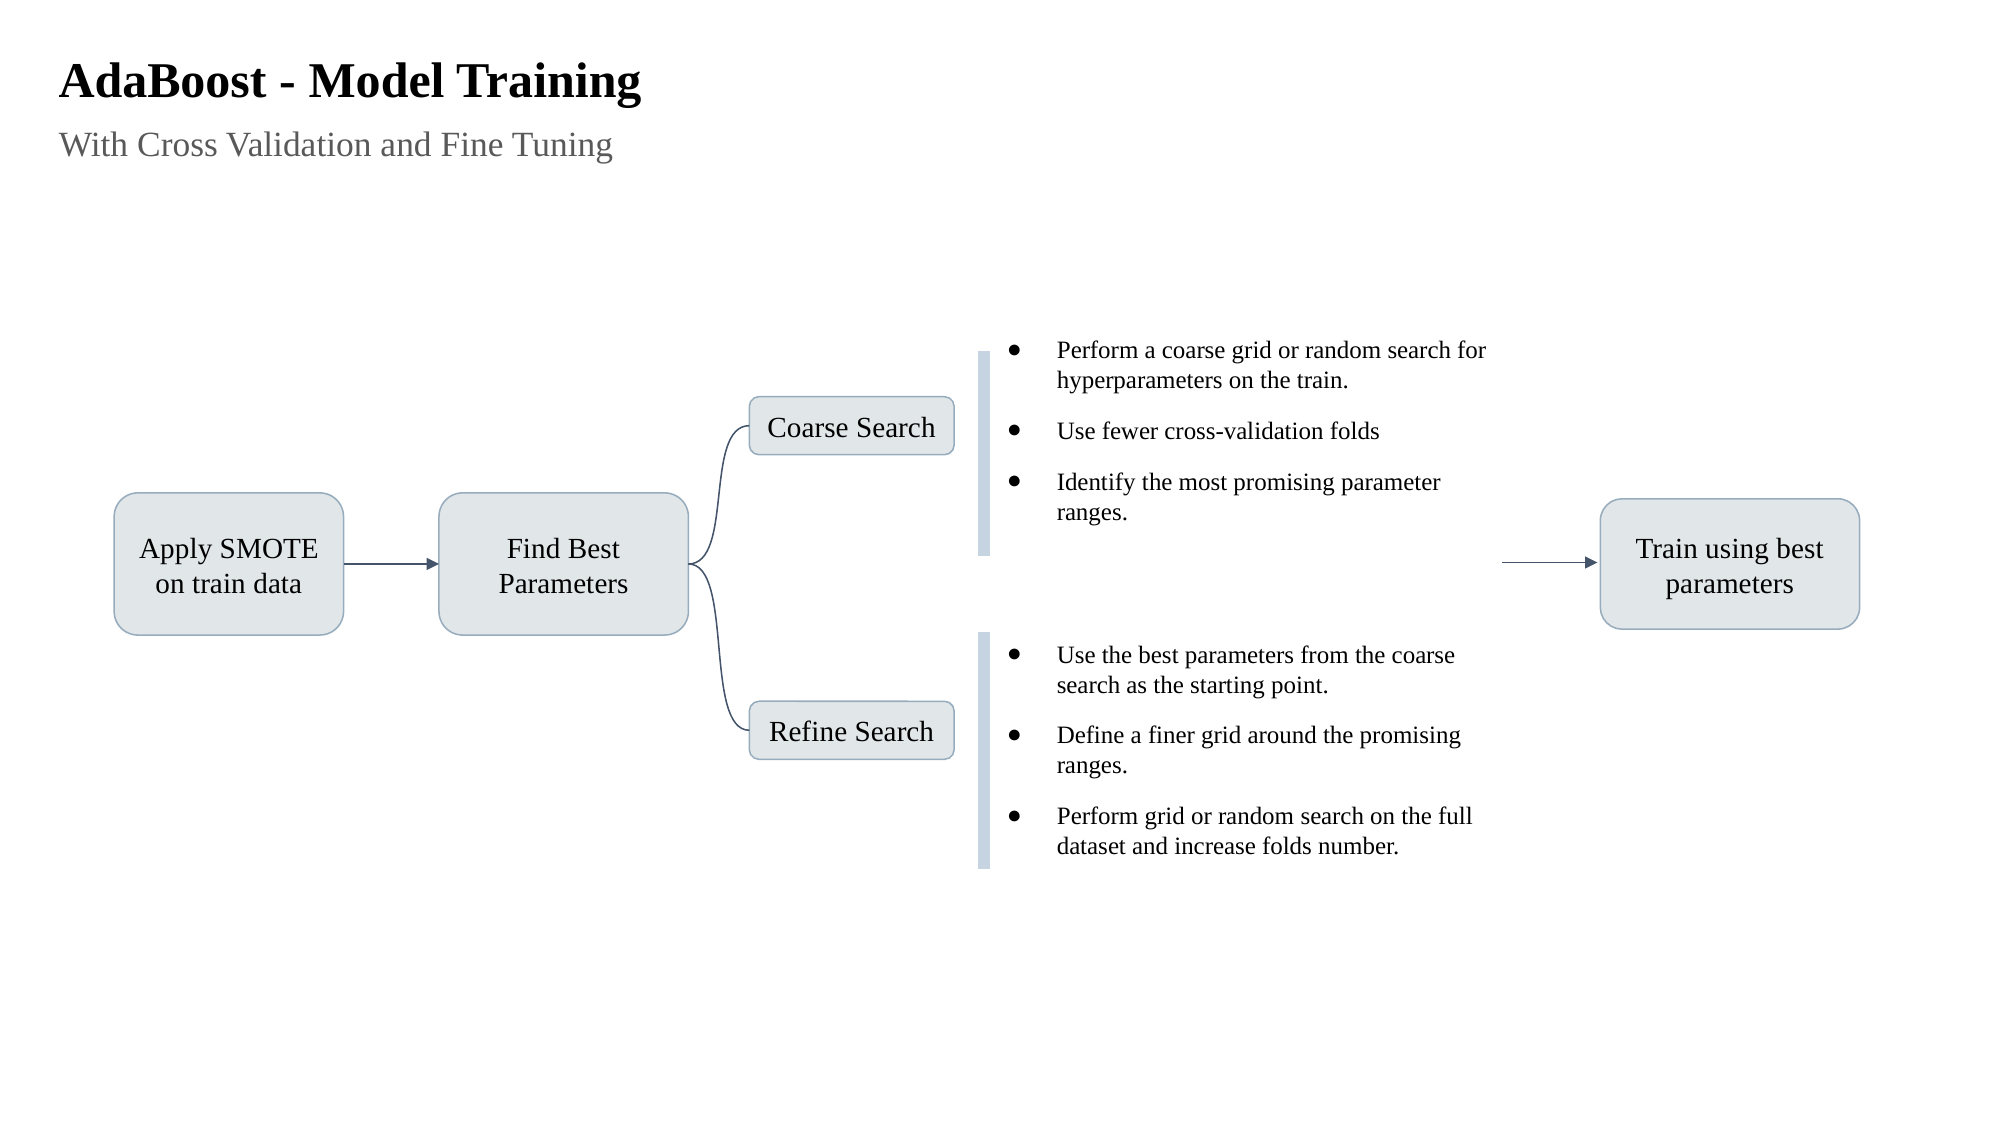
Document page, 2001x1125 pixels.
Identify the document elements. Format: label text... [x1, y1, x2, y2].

text_box AdaBoost - Model Training [43, 39, 1511, 115]
text_box Coarse Search [749, 396, 955, 455]
text_box Use the best parameters from the coarse search as the starting point. Define a finer grid around the promising ranges. Perform grid or random search on the full dataset and increase folds number. [966, 623, 1503, 838]
text_box Refine Search [749, 701, 955, 760]
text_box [688, 425, 750, 563]
text_box Apply SMOTE on train data [114, 492, 344, 636]
text_box Find Best Parameters [438, 492, 683, 636]
text_box Perform a coarse grid or random search for hyperparameters on the train. Use fewer cross-validation folds Identify the most promising parameter ranges. [966, 318, 1519, 533]
text_box With Cross Validation and Fine Tuning [44, 113, 1996, 171]
text_box Train using best parameters [1600, 498, 1860, 630]
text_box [688, 563, 750, 731]
